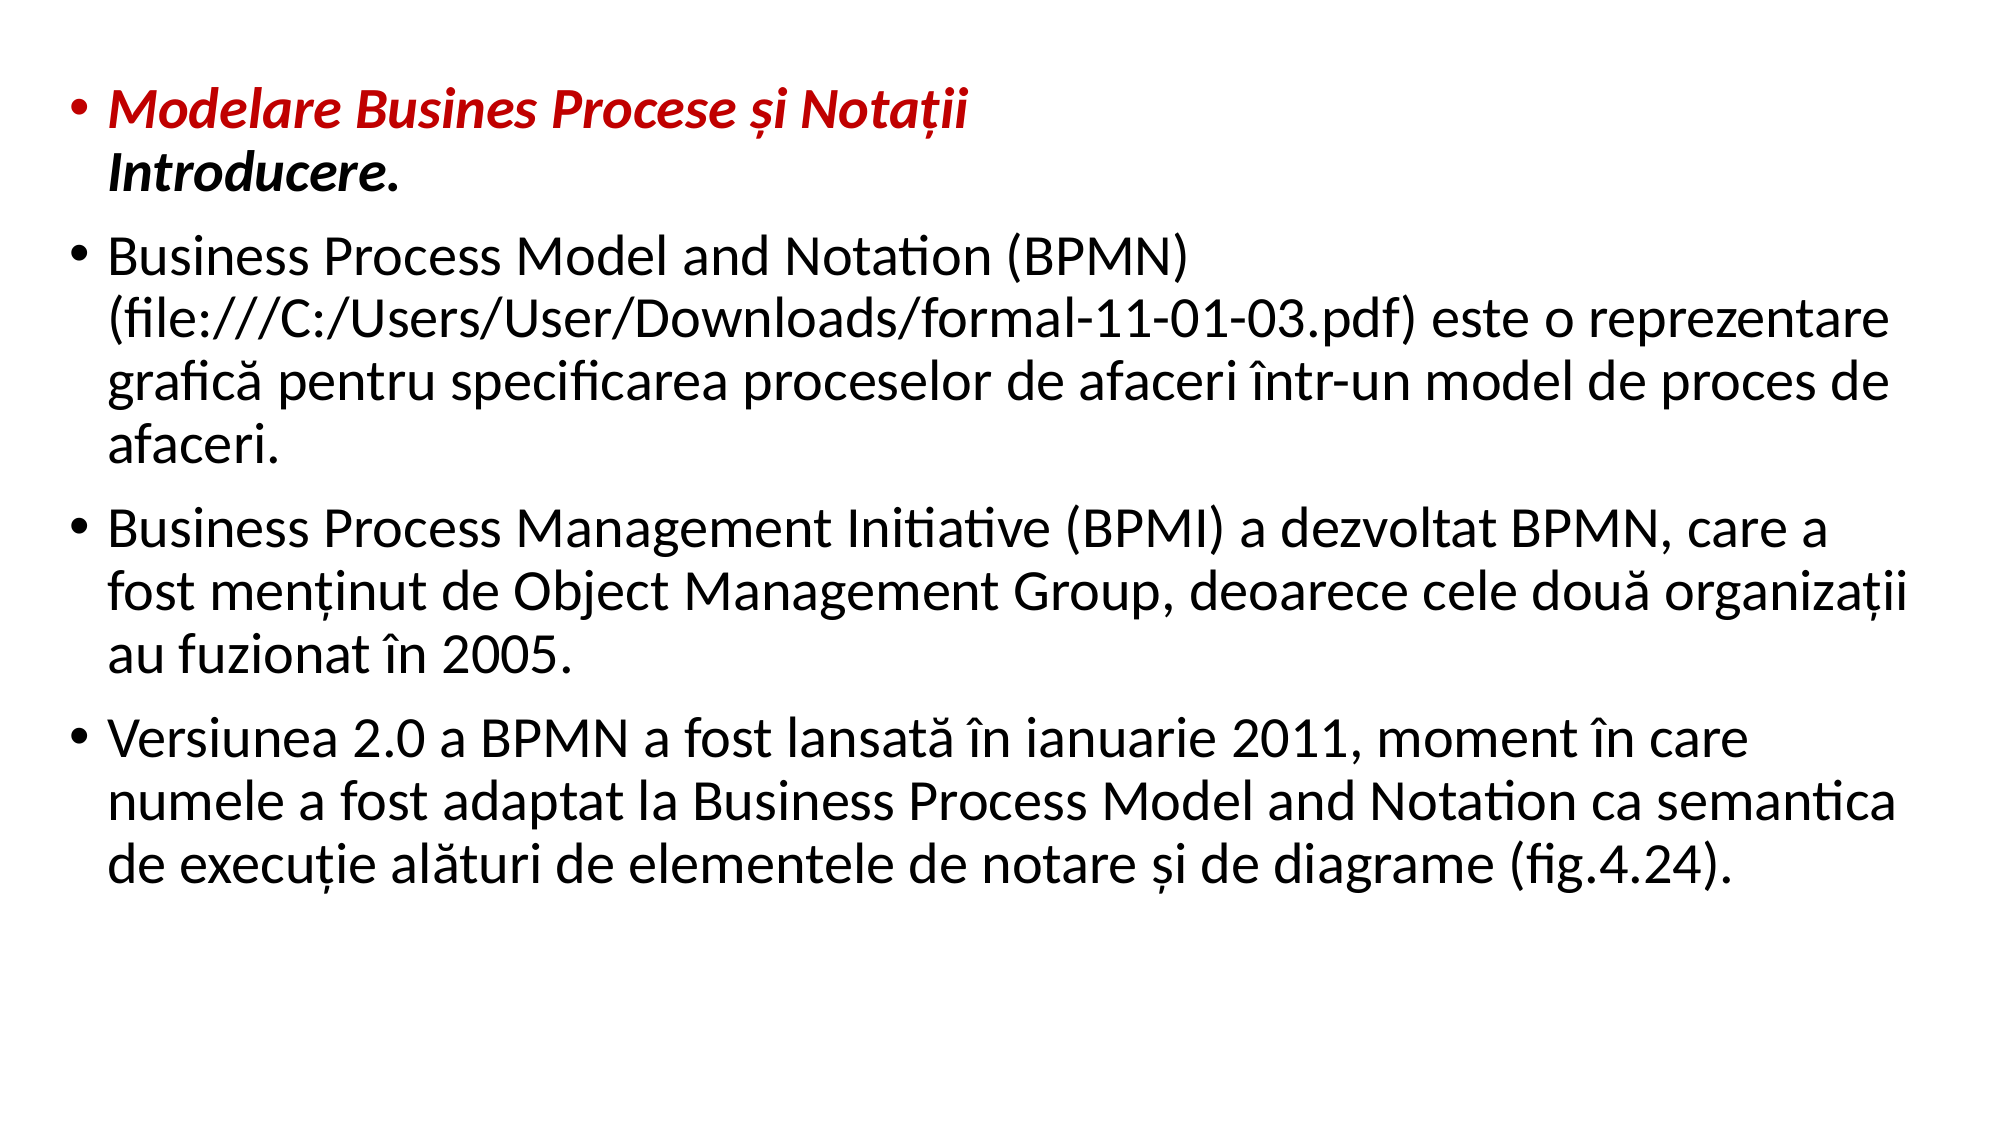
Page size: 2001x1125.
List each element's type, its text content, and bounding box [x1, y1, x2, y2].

list Modelare Busines Procese și Notații Introducere. Business Process Model and Notation (BPMN) (file:///C:/Users/User/Downloads/formal-11-01-03.pdf) este o reprezentare grafică pentru specificarea proceselor de afaceri într-un model de proces de afaceri. Business Process Management Initiative (BPMI) a dezvoltat BPMN, care a fost menţinut de Object Management Group, deoarece cele două organizaţii au fuzionat în 2005. Versiunea 2.0 a BPMN a fost lansată în ianuarie 2011, moment în care numele a fost adaptat la Business Process Model and Notation ca semantica de execuţie alături de elementele de notare şi de diagrame (fig.4.24). [54, 70, 1928, 1014]
